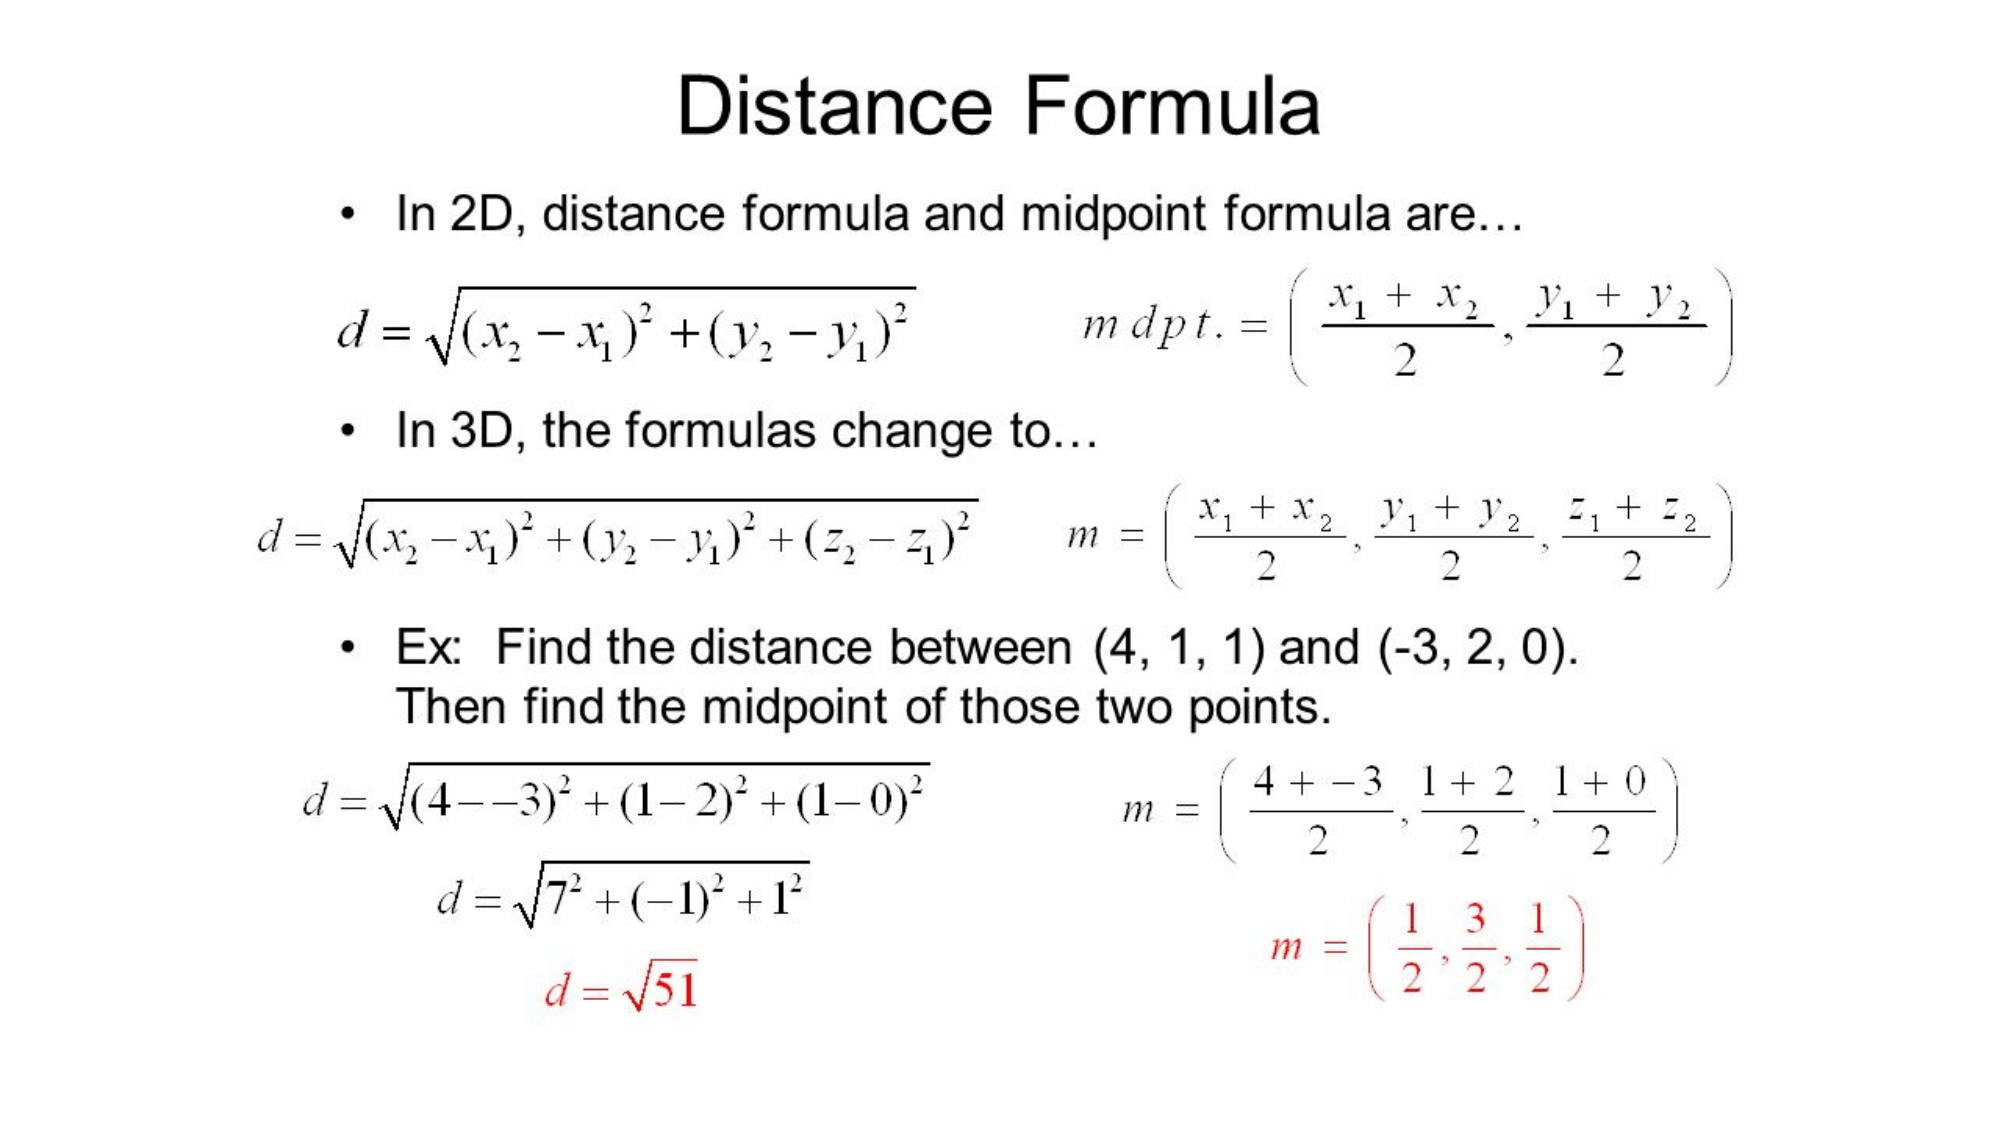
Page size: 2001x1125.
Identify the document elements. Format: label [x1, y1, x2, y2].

picture [249, 0, 1751, 1125]
